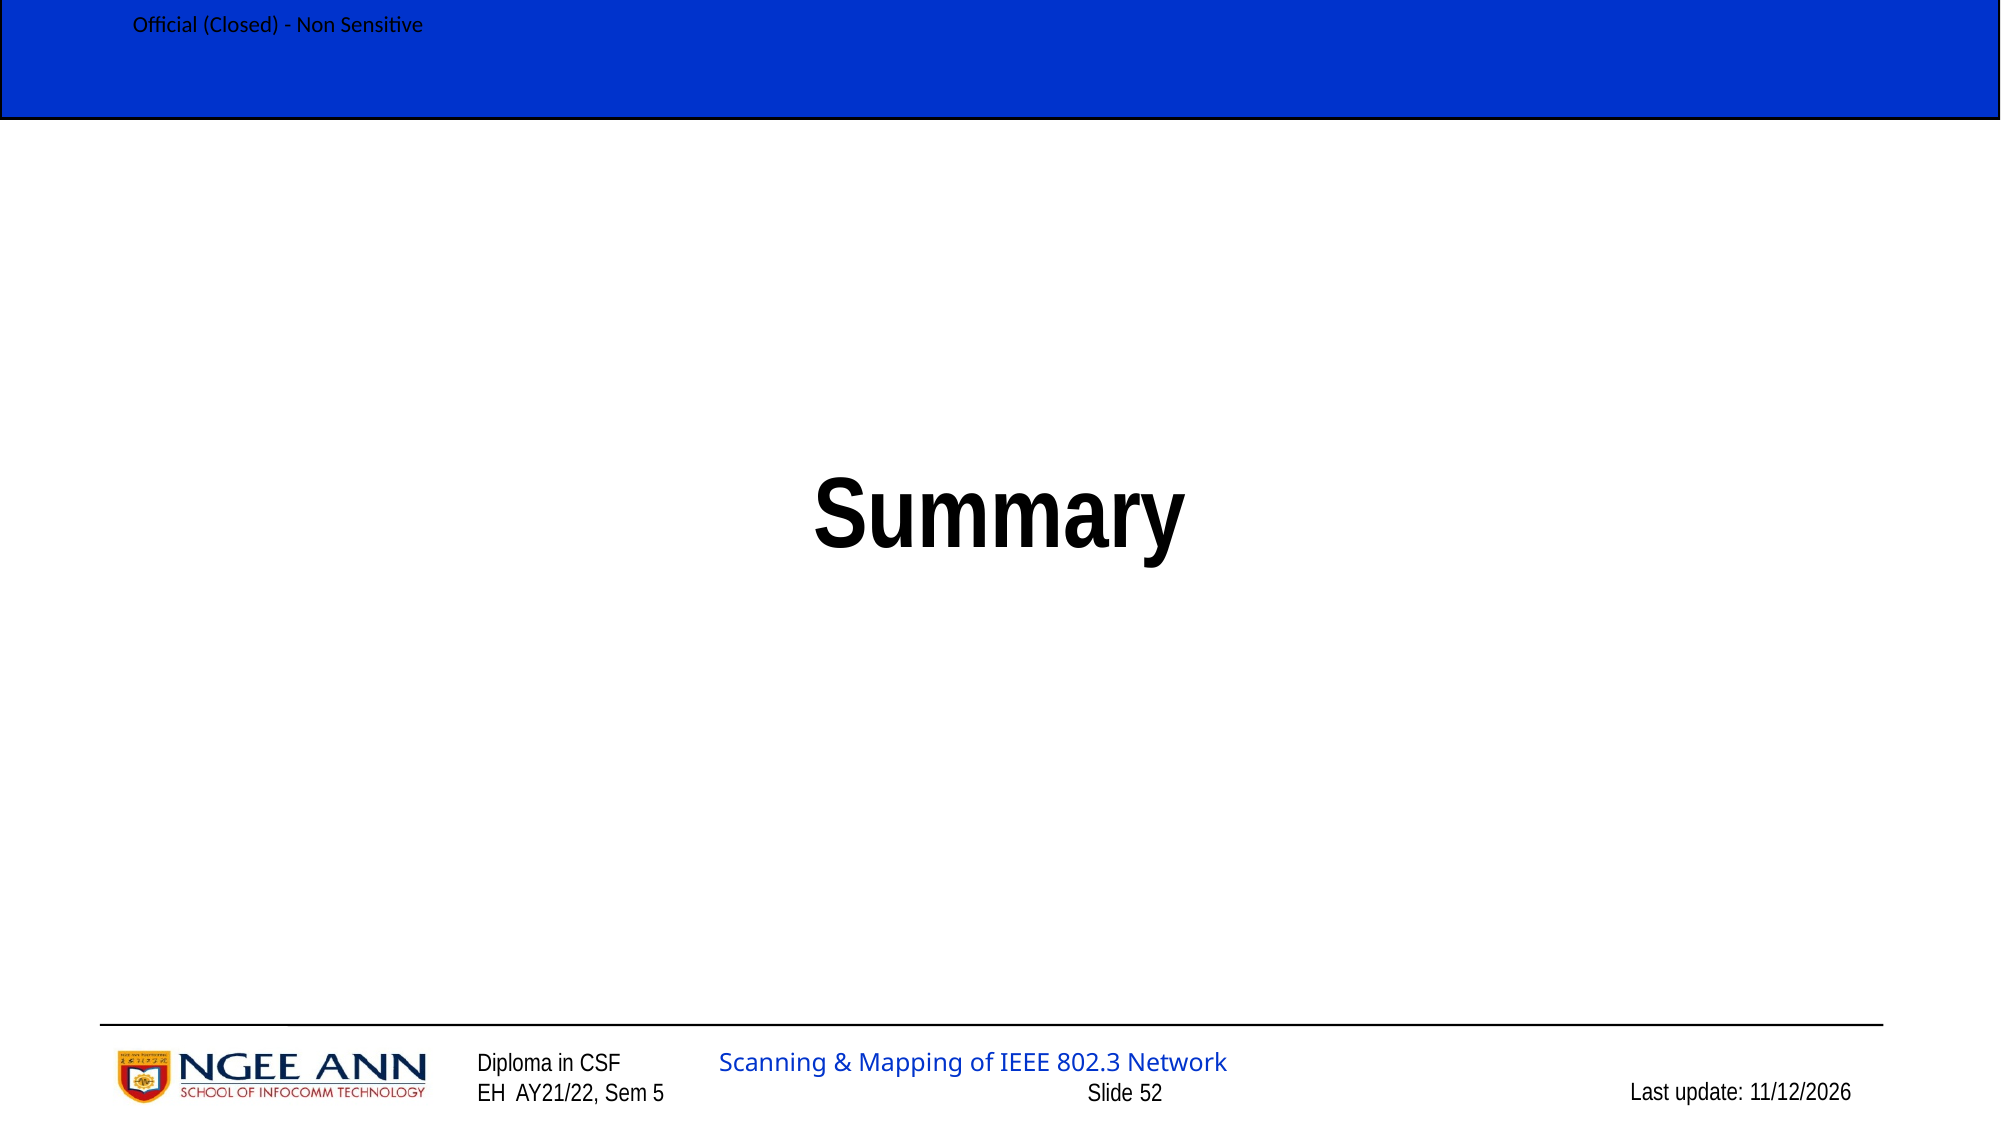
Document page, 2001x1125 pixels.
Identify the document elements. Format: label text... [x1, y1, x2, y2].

list Summary [362, 324, 1638, 575]
picture [83, 1028, 459, 1125]
